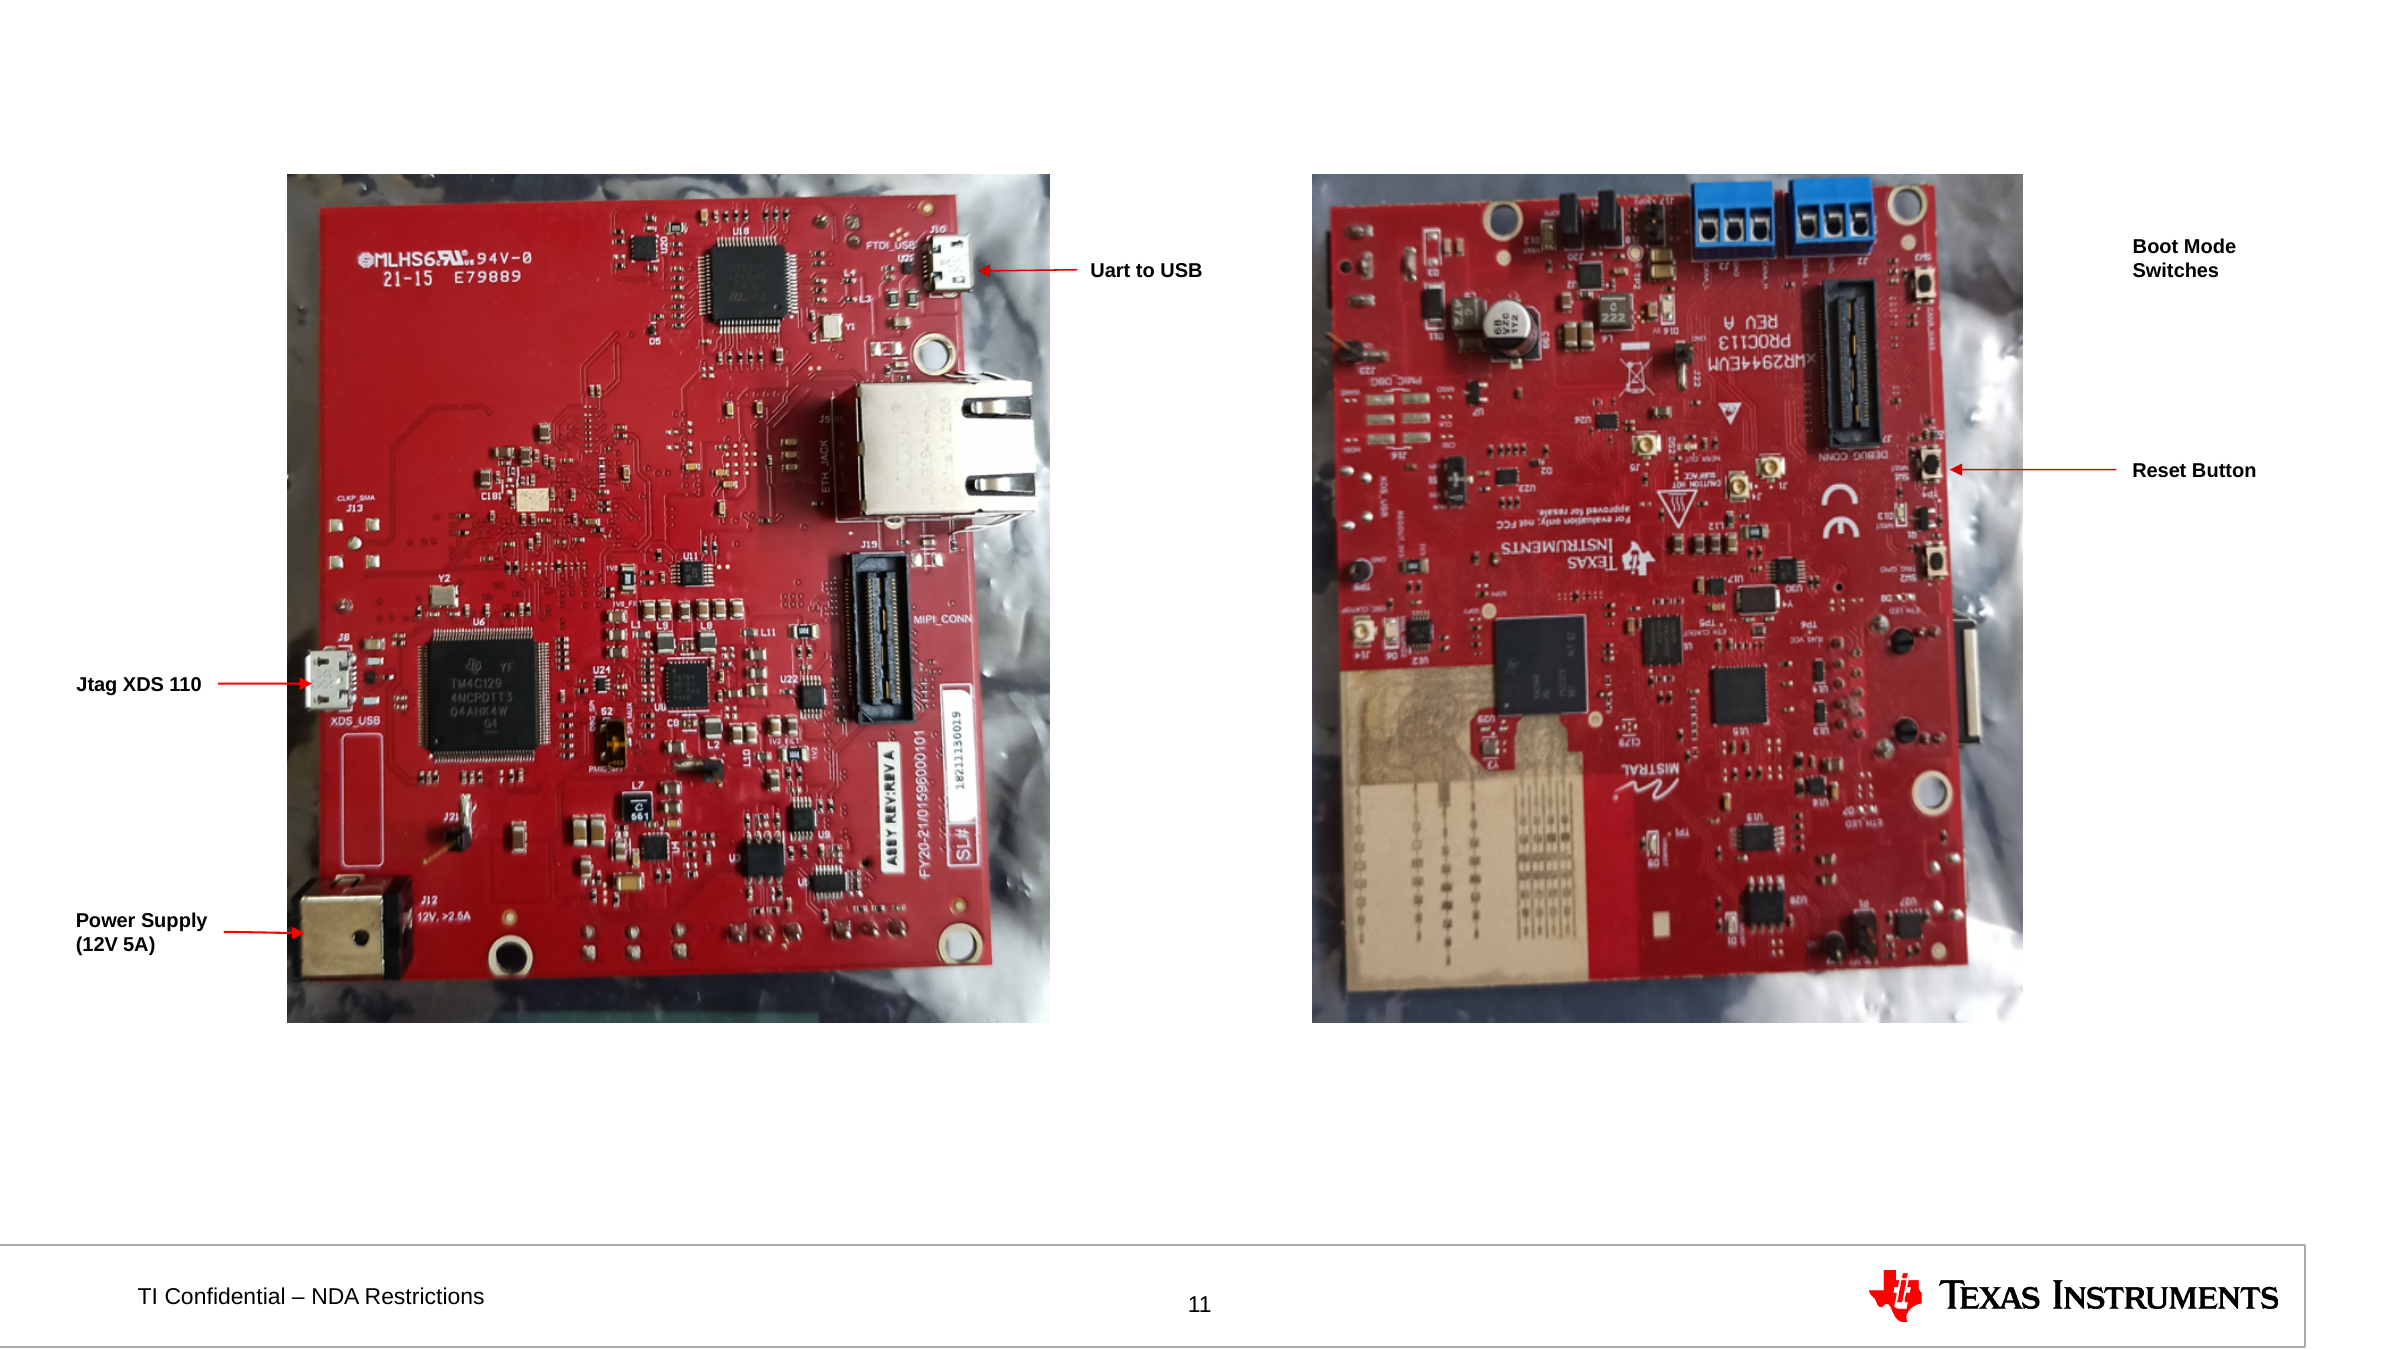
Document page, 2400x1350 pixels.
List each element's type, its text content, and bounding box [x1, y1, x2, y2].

text_box Power Supply (12V 5A) [61, 899, 223, 963]
text_box <number> [920, 1279, 1480, 1320]
picture [287, 174, 1051, 1023]
text_box Jtag XDS 110 [61, 663, 217, 703]
text_box Reset Button [2117, 449, 2272, 489]
picture [1869, 1270, 2278, 1322]
picture [1312, 174, 2024, 1023]
text_box Boot Mode Switches [2117, 225, 2252, 289]
text_box Uart to USB [1075, 249, 1218, 289]
